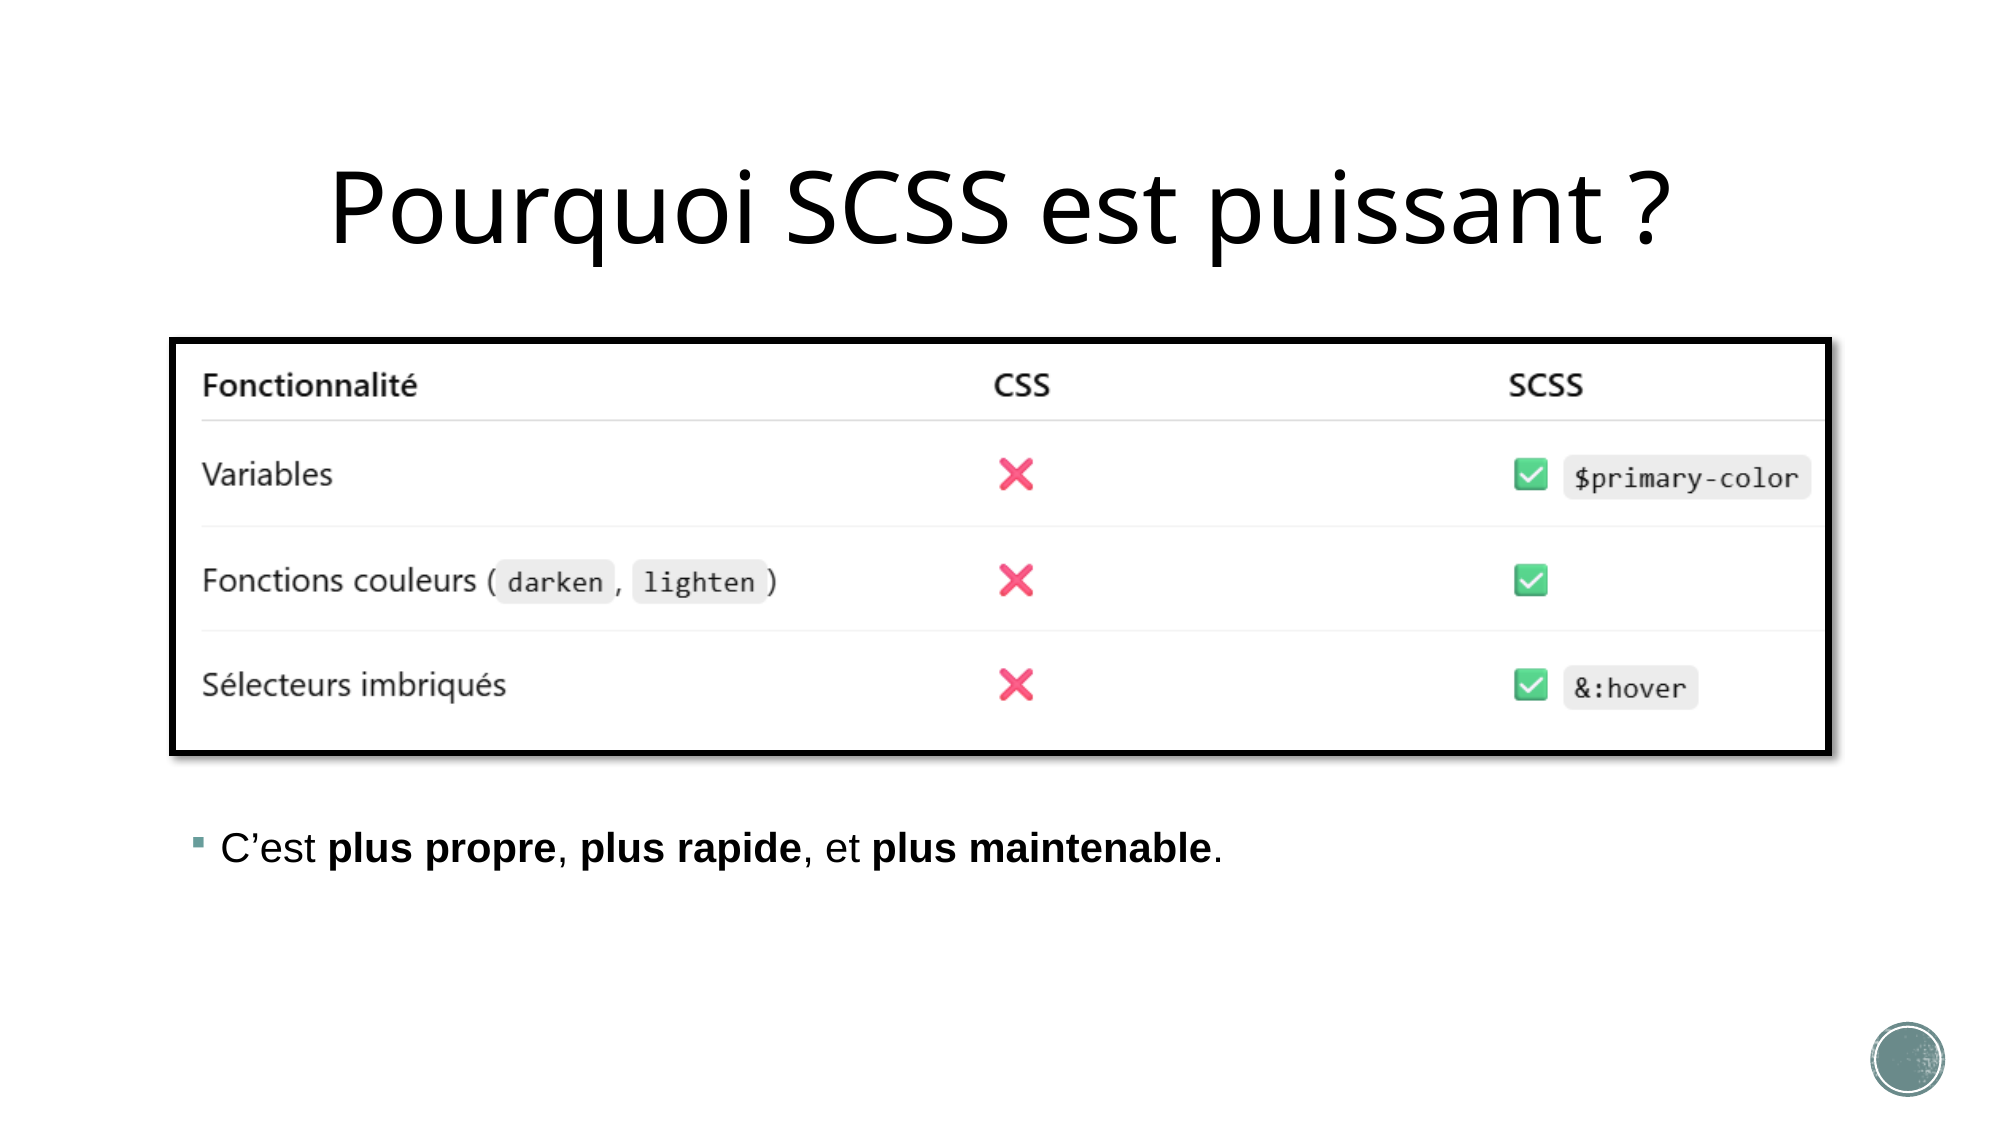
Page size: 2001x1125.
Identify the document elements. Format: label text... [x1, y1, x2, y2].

picture [175, 343, 1825, 750]
list C’est plus propre, plus rapide, et plus maintenable. [175, 819, 1826, 1013]
title Pourquoi SCSS est puissant ? [175, 79, 1826, 336]
